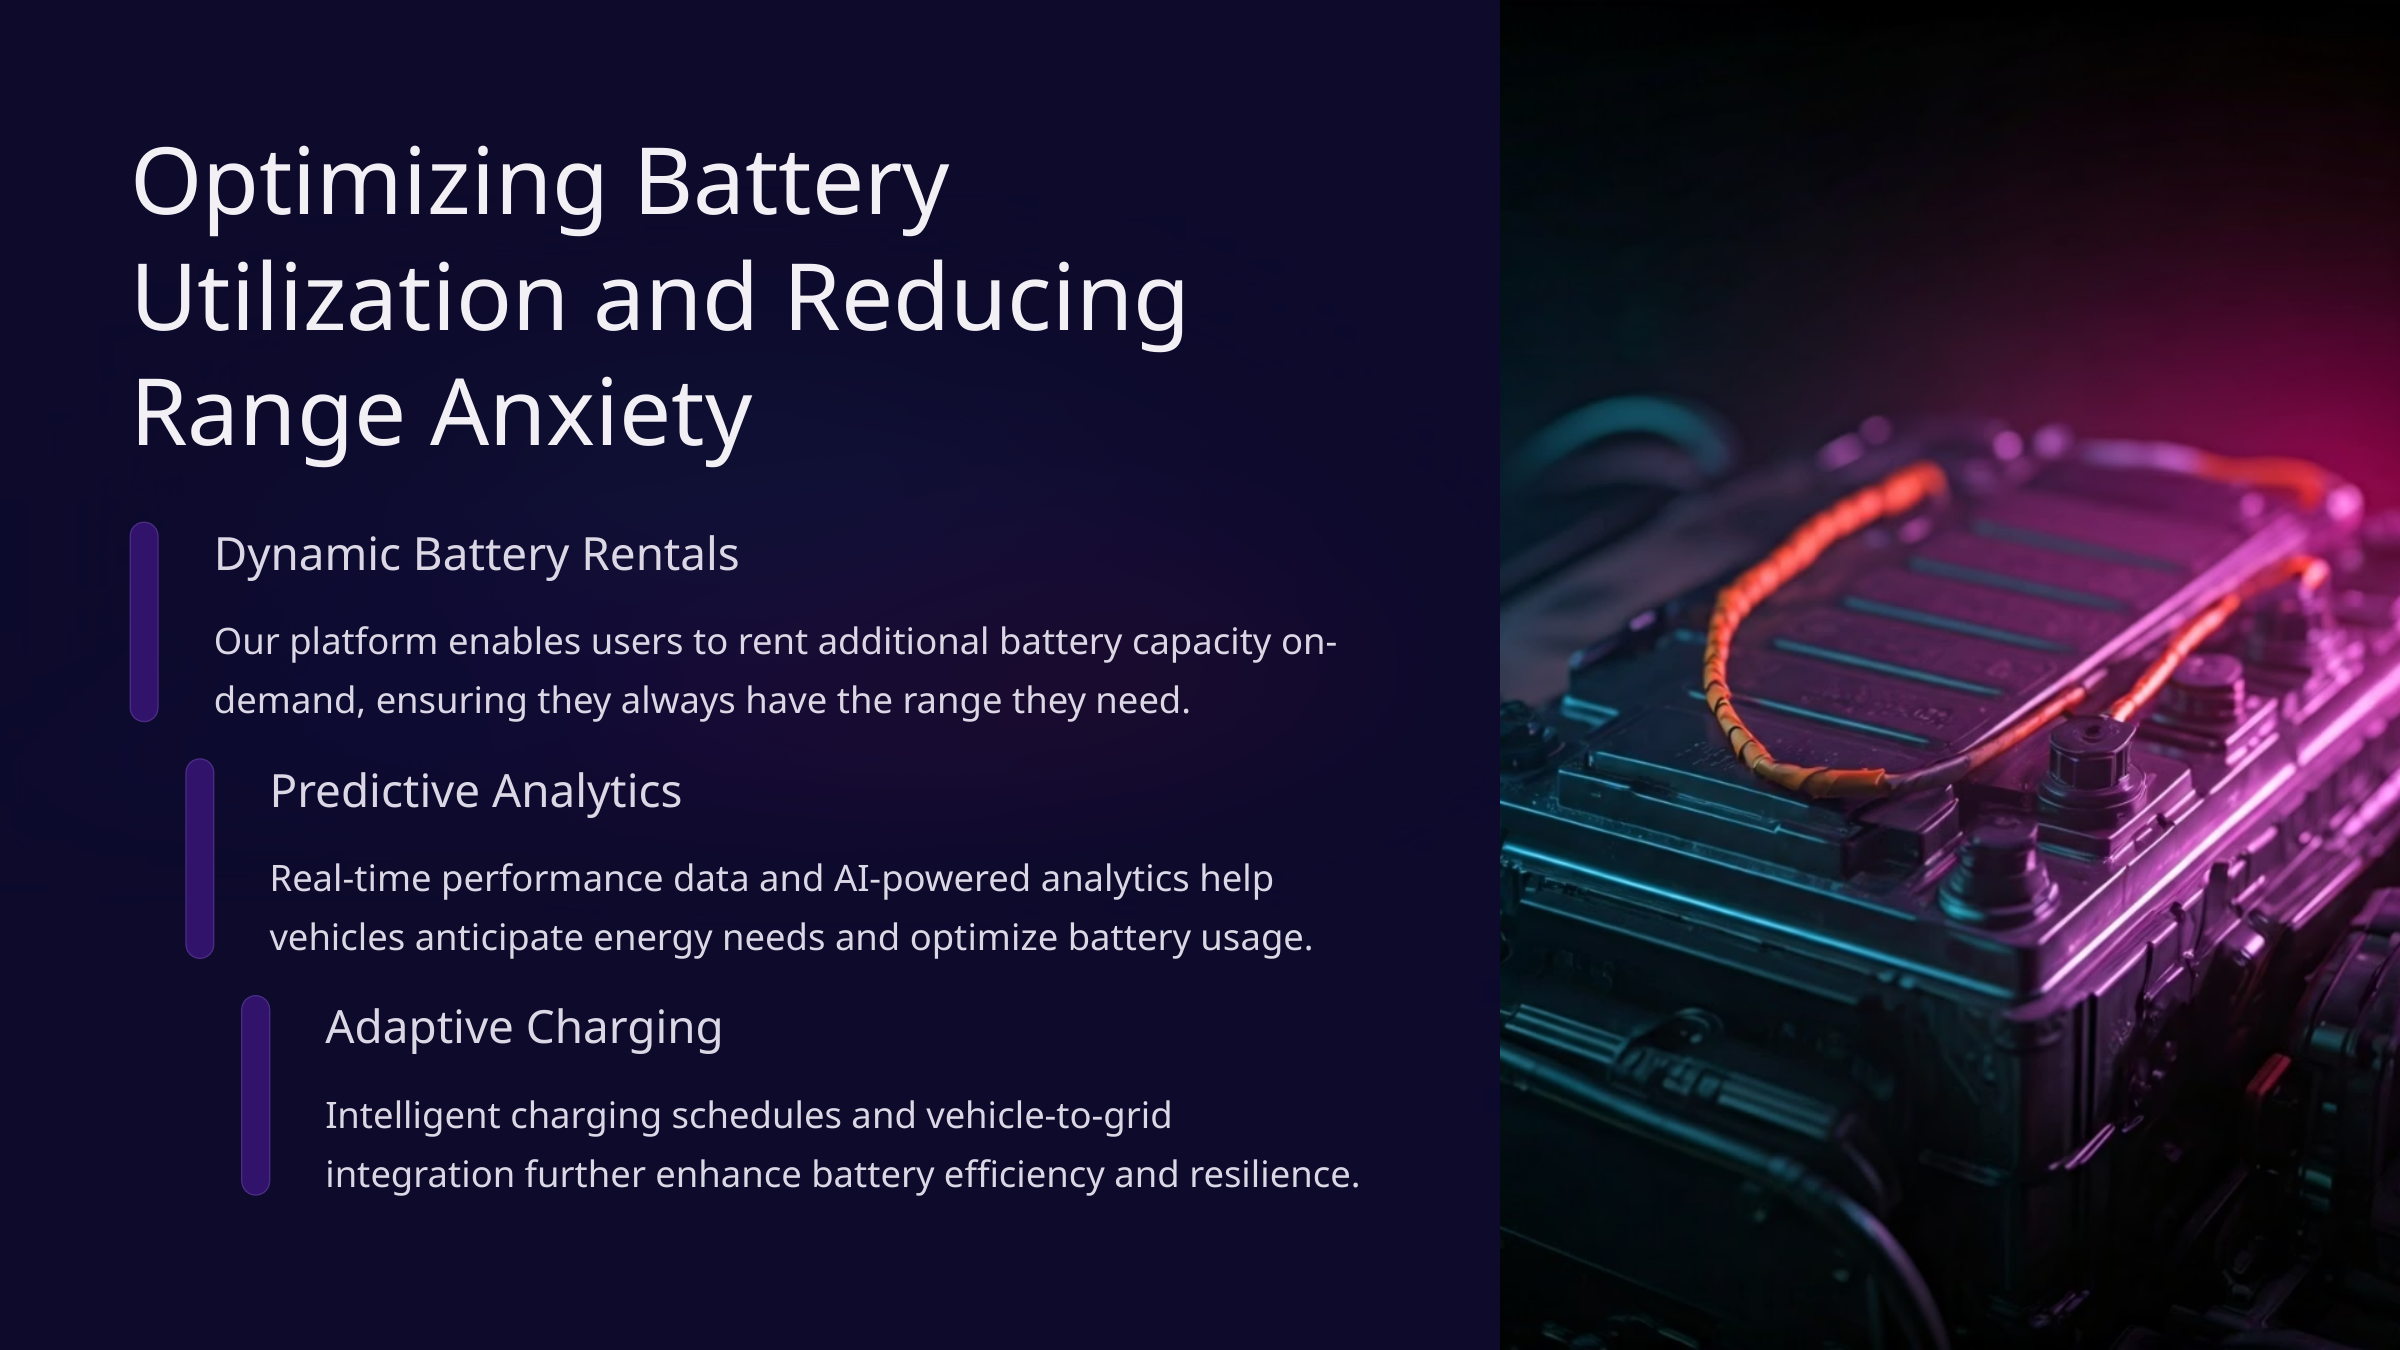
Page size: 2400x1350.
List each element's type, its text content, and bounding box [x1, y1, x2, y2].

picture [1499, 0, 2400, 1350]
text_box Adaptive Charging [325, 995, 791, 1054]
text_box [241, 995, 270, 1196]
text_box Intelligent charging schedules and vehicle-to-grid integration further enhance battery efficiency and resilience. [325, 1076, 1370, 1196]
text_box Predictive Analytics [269, 758, 735, 817]
text_box [130, 522, 159, 722]
text_box Real-time performance data and AI-powered analytics help vehicles anticipate energy needs and optimize battery usage. [269, 839, 1370, 959]
text_box Optimizing Battery Utilization and Reducing Range Anxiety [130, 117, 1370, 467]
text_box [185, 758, 214, 959]
text_box Our platform enables users to rent additional battery capacity on-demand, ensuring they always have the range they need. [213, 602, 1370, 722]
text_box Dynamic Battery Rentals [213, 522, 793, 581]
